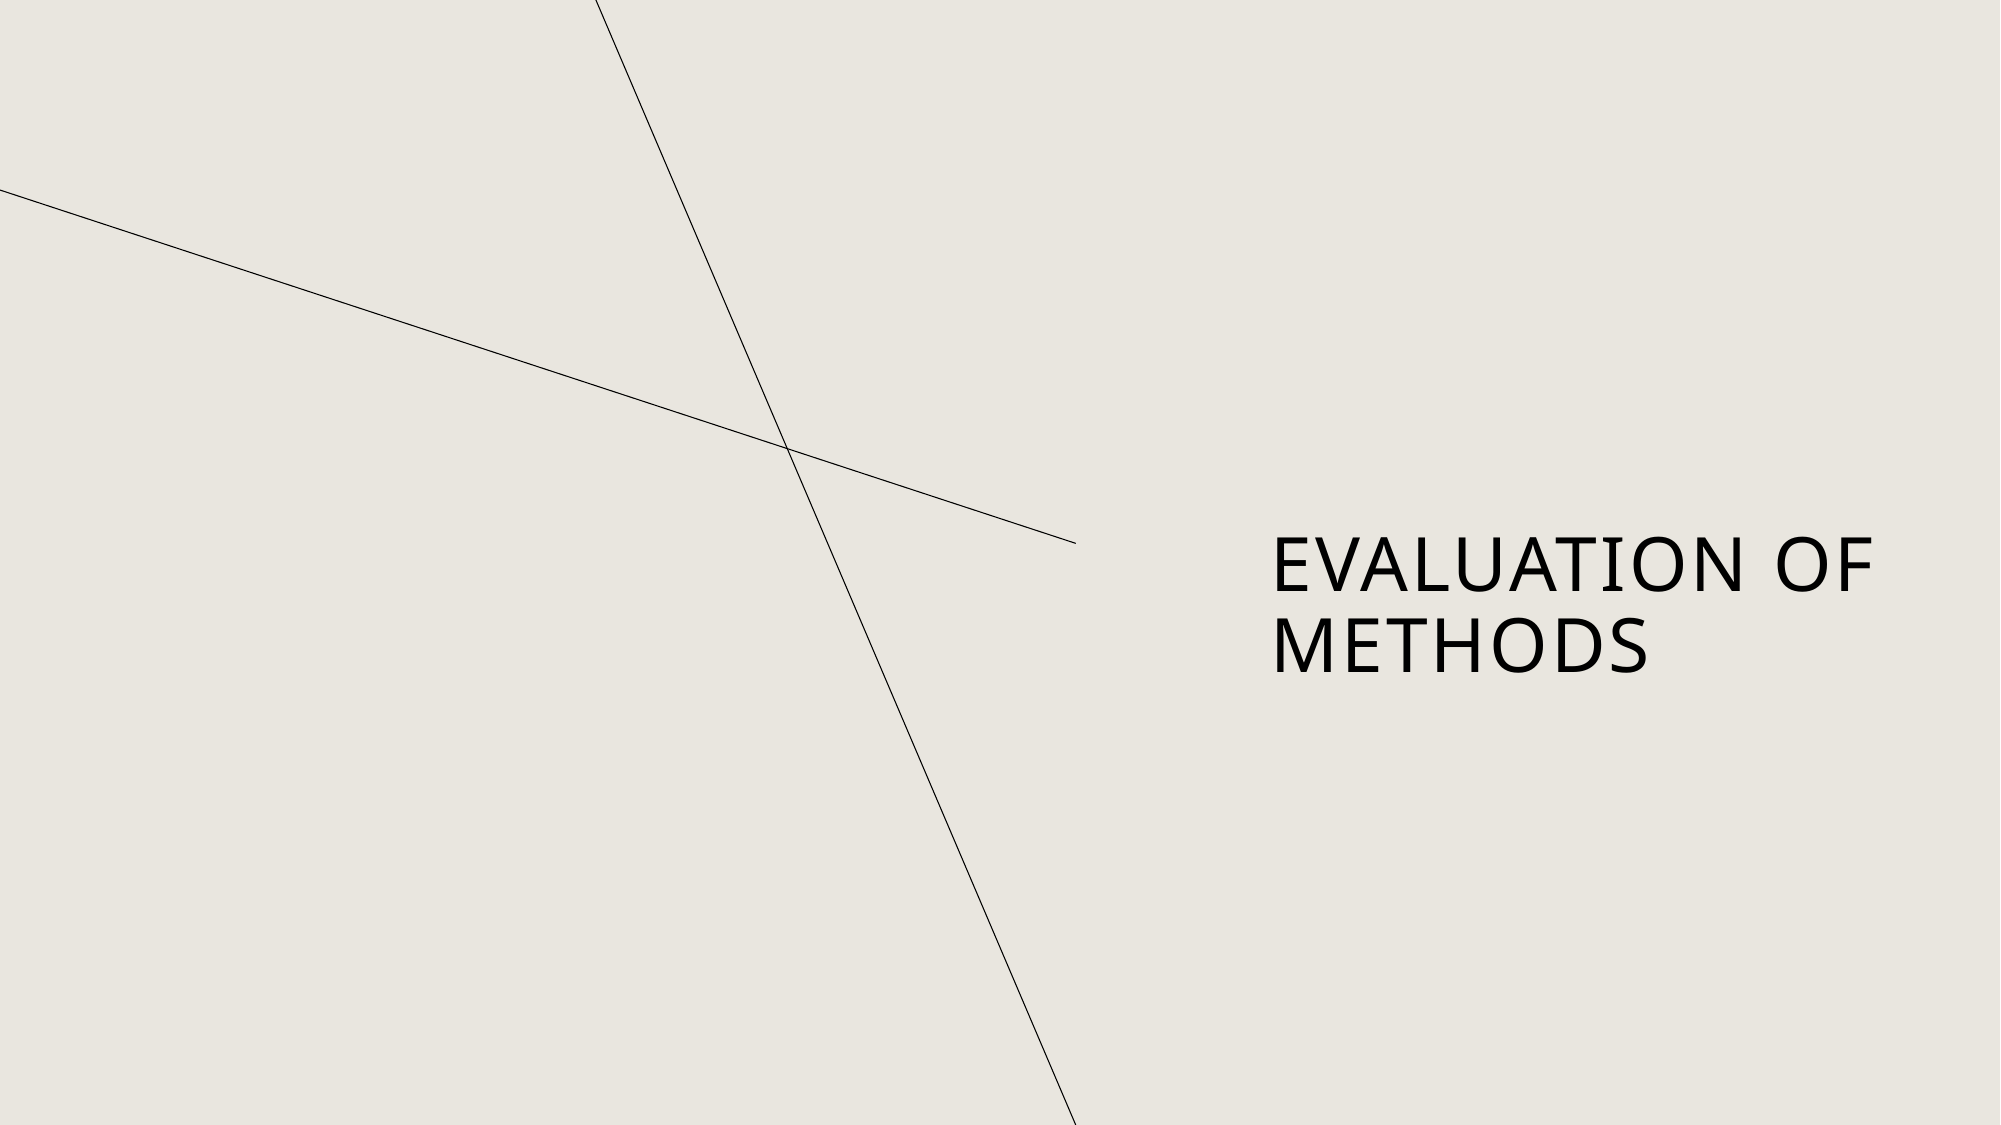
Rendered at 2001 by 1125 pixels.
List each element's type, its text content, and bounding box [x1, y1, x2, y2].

title Evaluation of Methods [1255, 268, 2000, 697]
